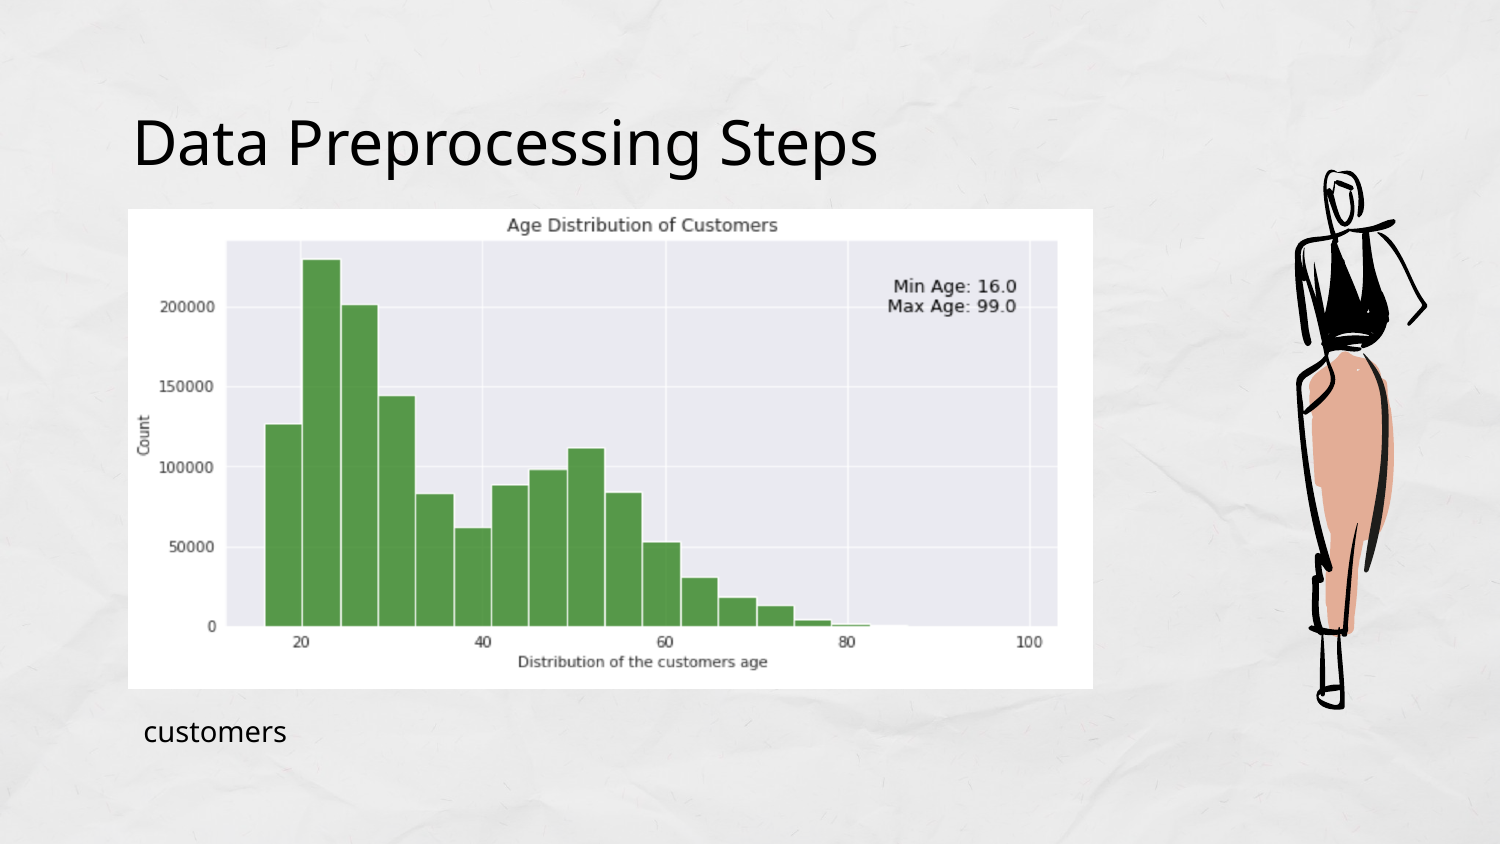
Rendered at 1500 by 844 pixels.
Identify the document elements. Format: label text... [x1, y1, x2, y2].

text_box customers [128, 704, 407, 779]
picture [128, 201, 1093, 699]
title Data Preprocessing Steps [116, 87, 1383, 182]
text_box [1293, 169, 1429, 710]
